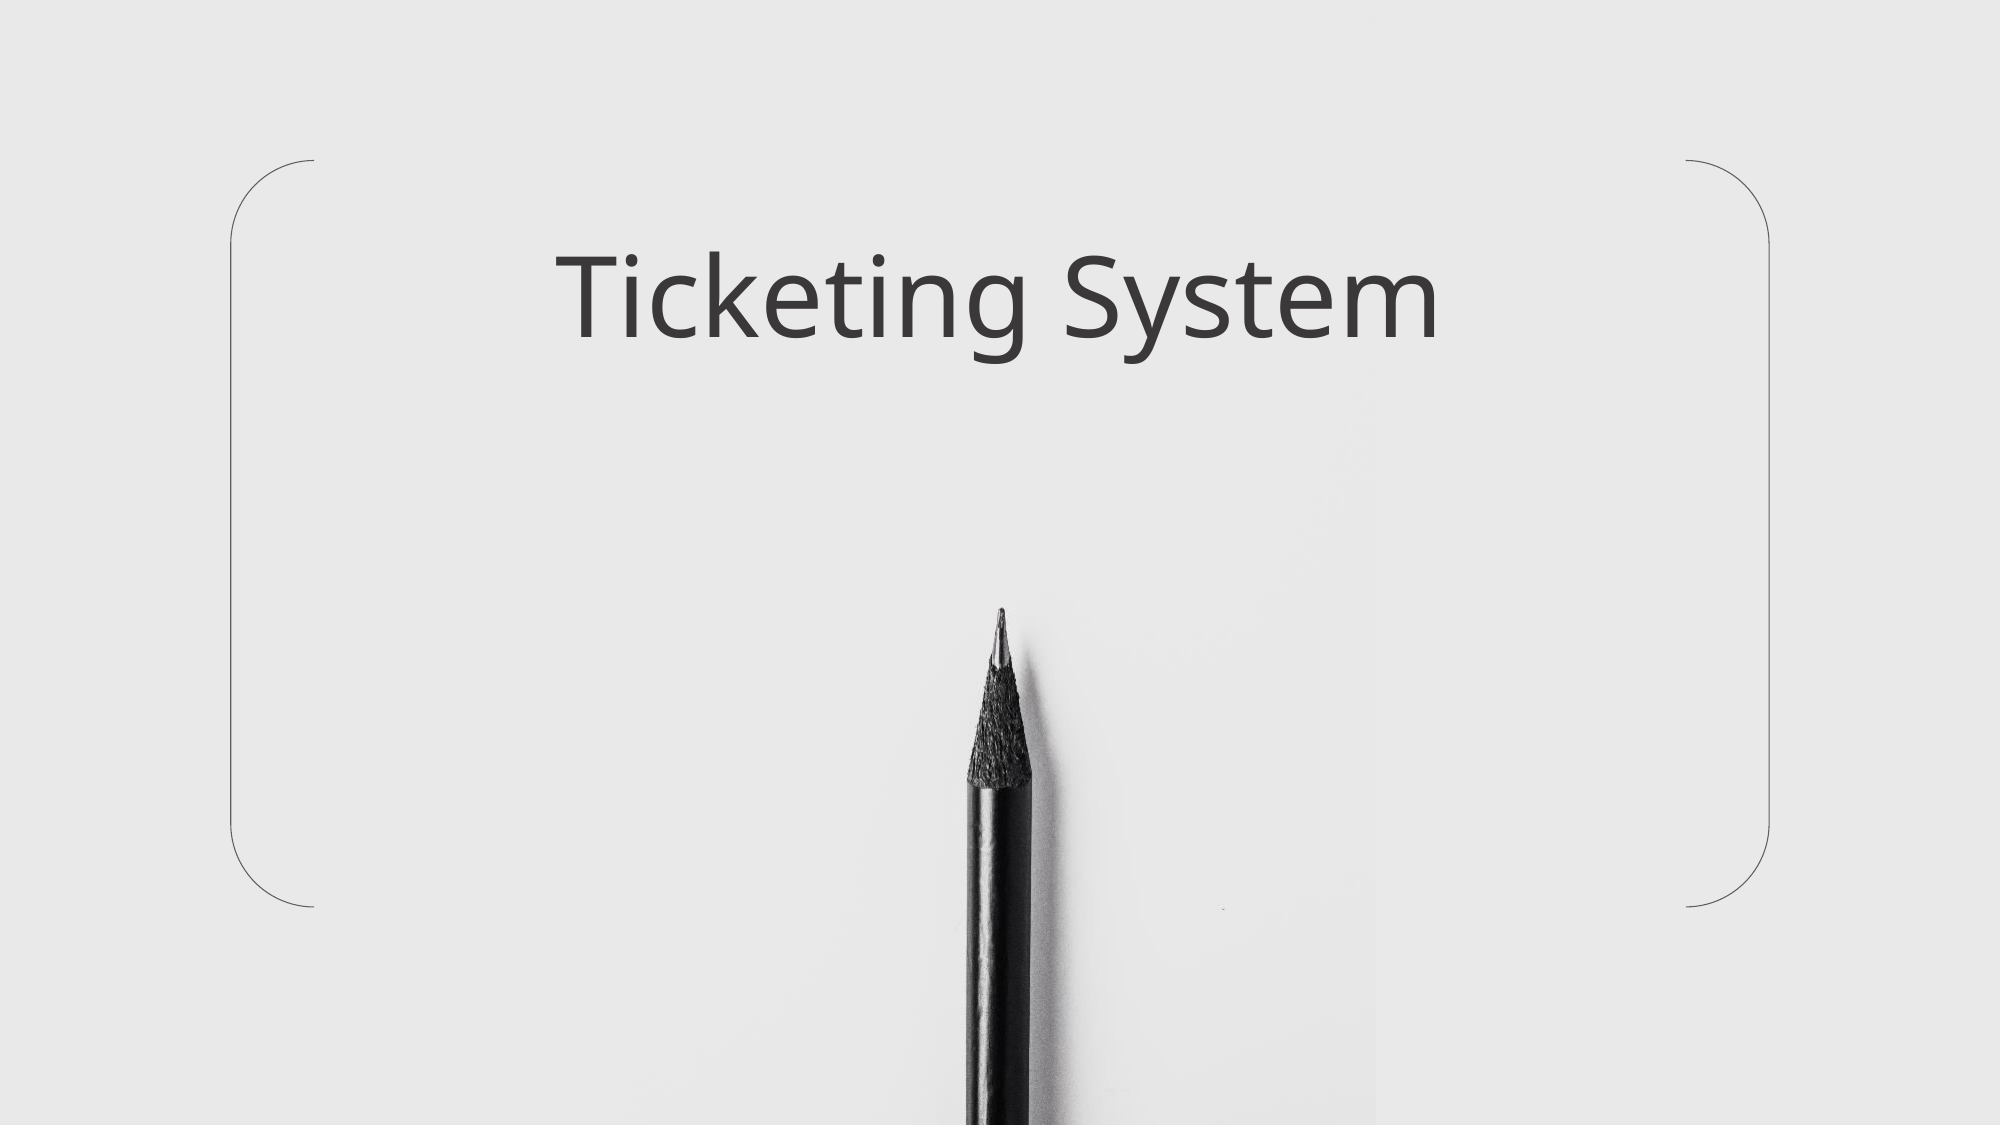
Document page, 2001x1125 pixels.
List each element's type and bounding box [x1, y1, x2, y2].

text_box [230, 159, 624, 908]
text_box [1376, 159, 1770, 908]
picture [624, 0, 1376, 1125]
